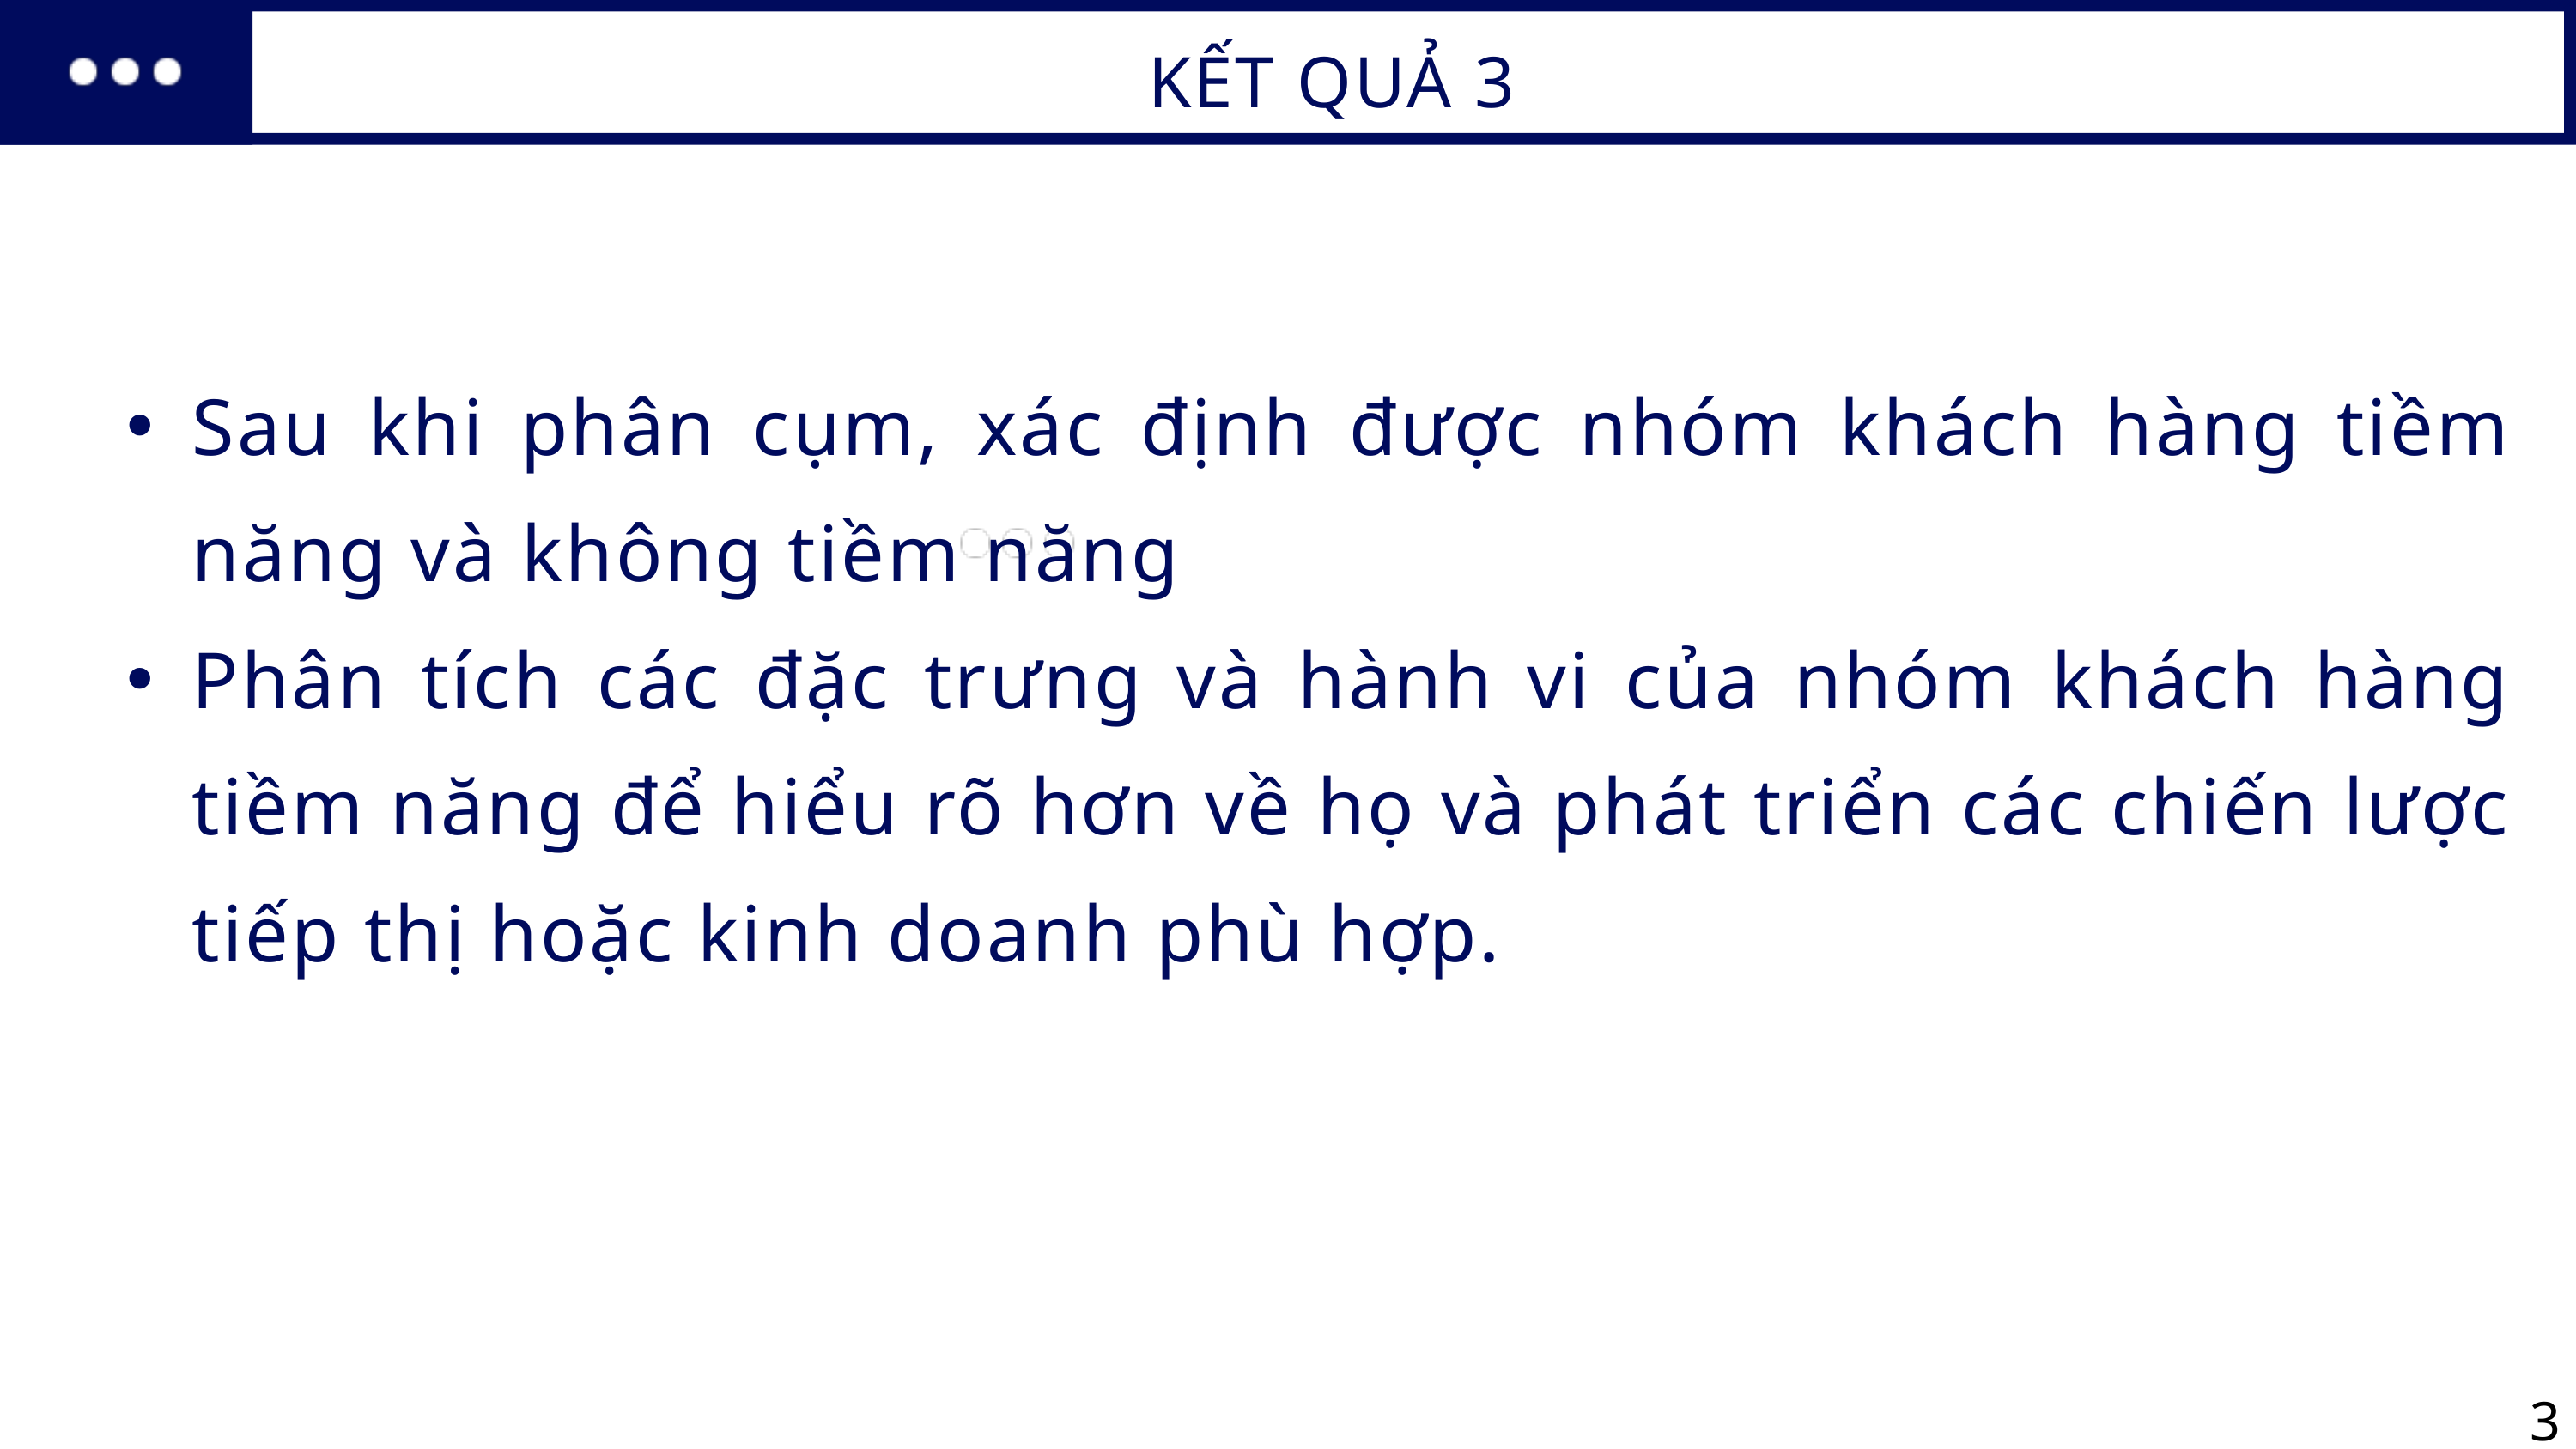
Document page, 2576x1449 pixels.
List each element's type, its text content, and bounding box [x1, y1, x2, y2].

text_box Sau khi phân cụm, xác định được nhóm khách hàng tiềm năng và không tiềm năng Phân tích các đặc trưng và hành vi của nhóm khách hàng tiềm năng để hiểu rõ hơn về họ và phát triển các chiến lược tiếp thị hoặc kinh doanh phù hợp. [60, 343, 2515, 978]
text_box 31 [2514, 1376, 2576, 1449]
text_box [0, 0, 2576, 145]
